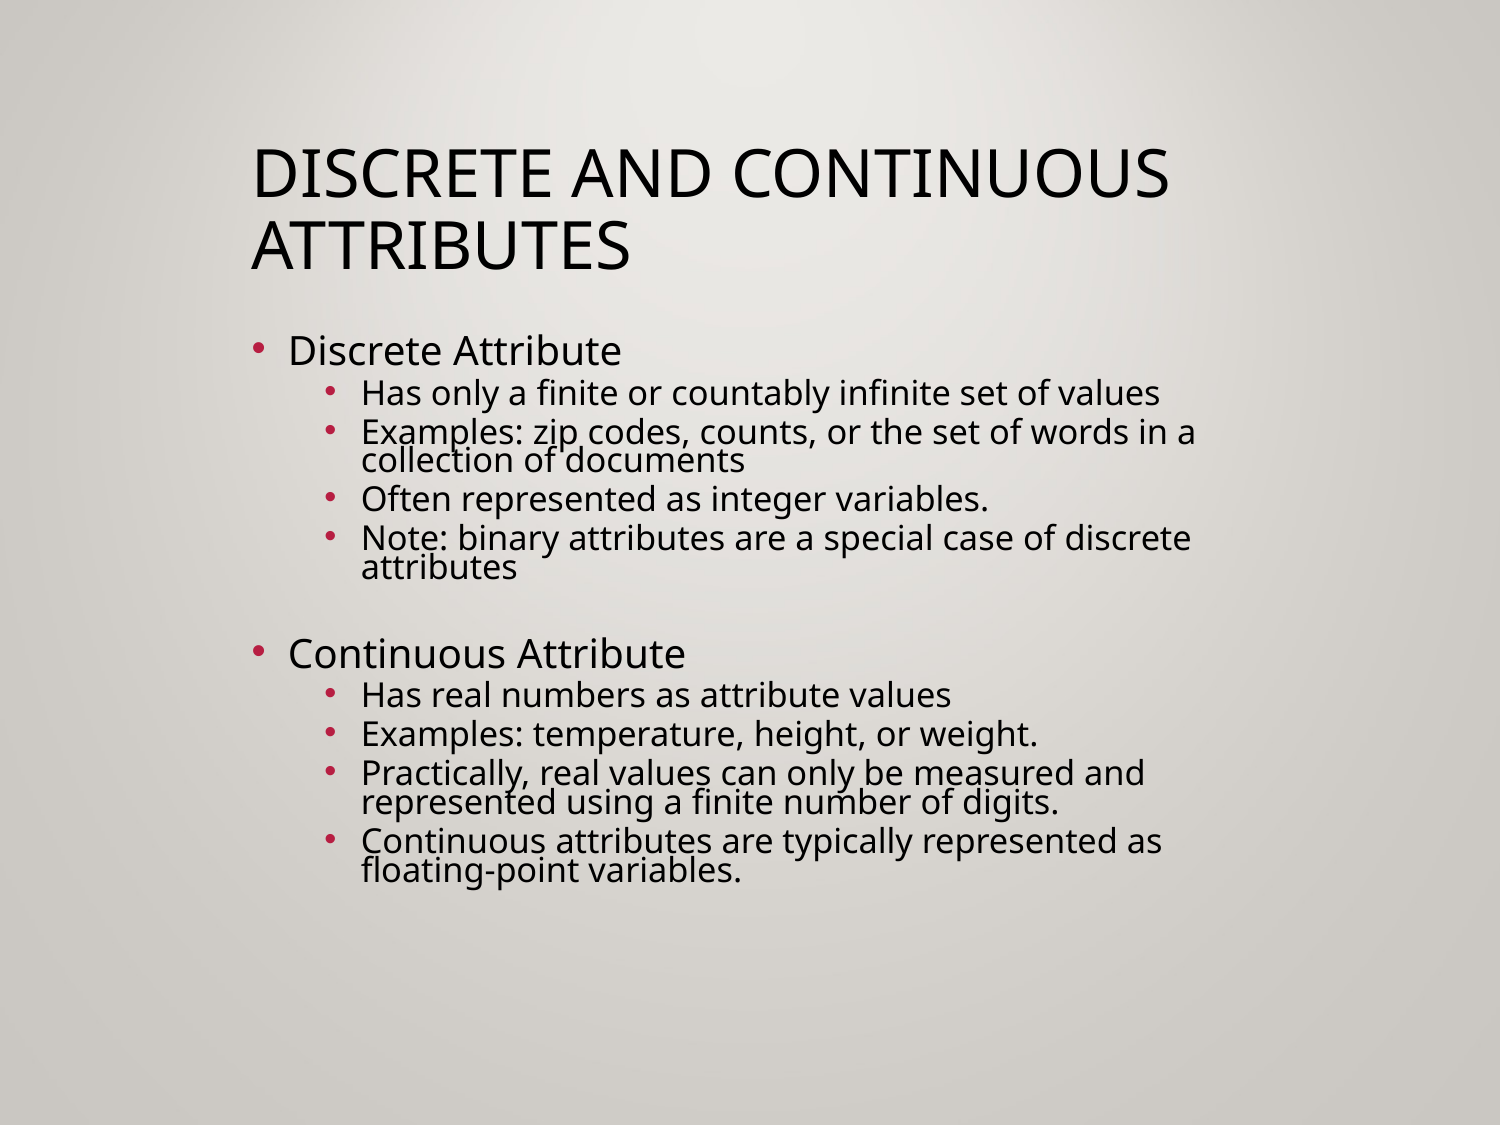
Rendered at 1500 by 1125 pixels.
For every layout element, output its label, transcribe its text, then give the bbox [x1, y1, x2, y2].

list Discrete Attribute Has only a finite or countably infinite set of values Examples: zip codes, counts, or the set of words in a collection of documents Often represented as integer variables. Note: binary attributes are a special case of discrete attributes Continuous Attribute Has real numbers as attribute values Examples: temperature, height, or weight. Practically, real values can only be measured and represented using a finite number of digits. Continuous attributes are typically represented as floating-point variables. [236, 330, 1315, 897]
title DISCRETE AND CONTINUOUS ATTRIBUTES [236, 132, 1315, 305]
picture [0, 0, 1500, 1125]
